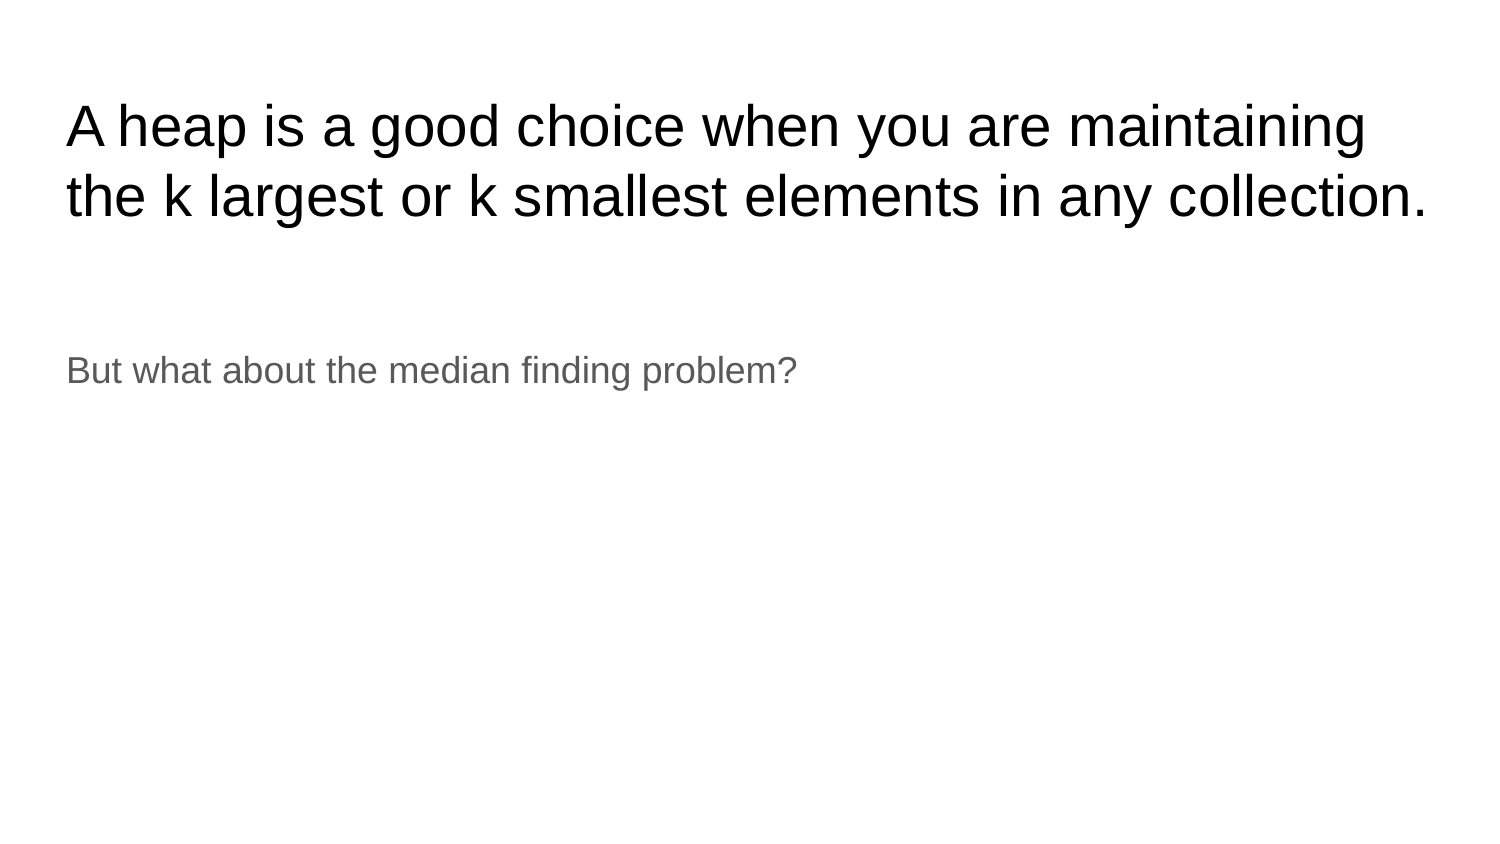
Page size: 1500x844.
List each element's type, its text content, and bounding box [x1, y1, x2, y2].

title A heap is a good choice when you are maintaining the k largest or k smallest elements in any collection. [51, 72, 1449, 167]
list But what about the median finding problem? [51, 324, 1449, 750]
